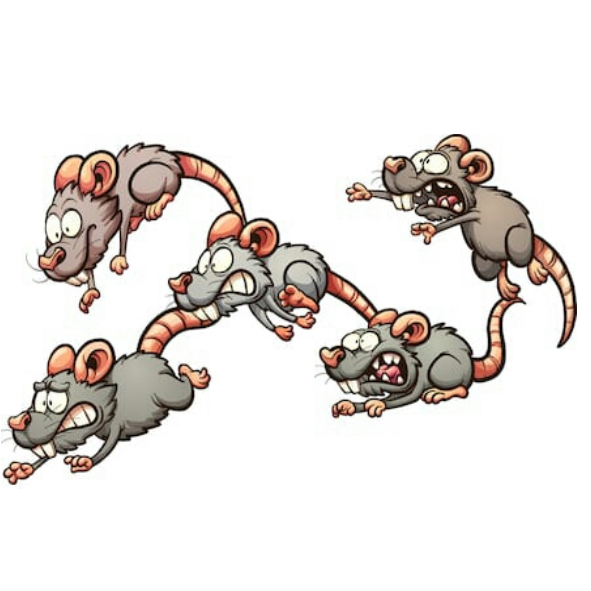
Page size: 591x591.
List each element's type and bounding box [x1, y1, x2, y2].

list [1, 134, 577, 489]
